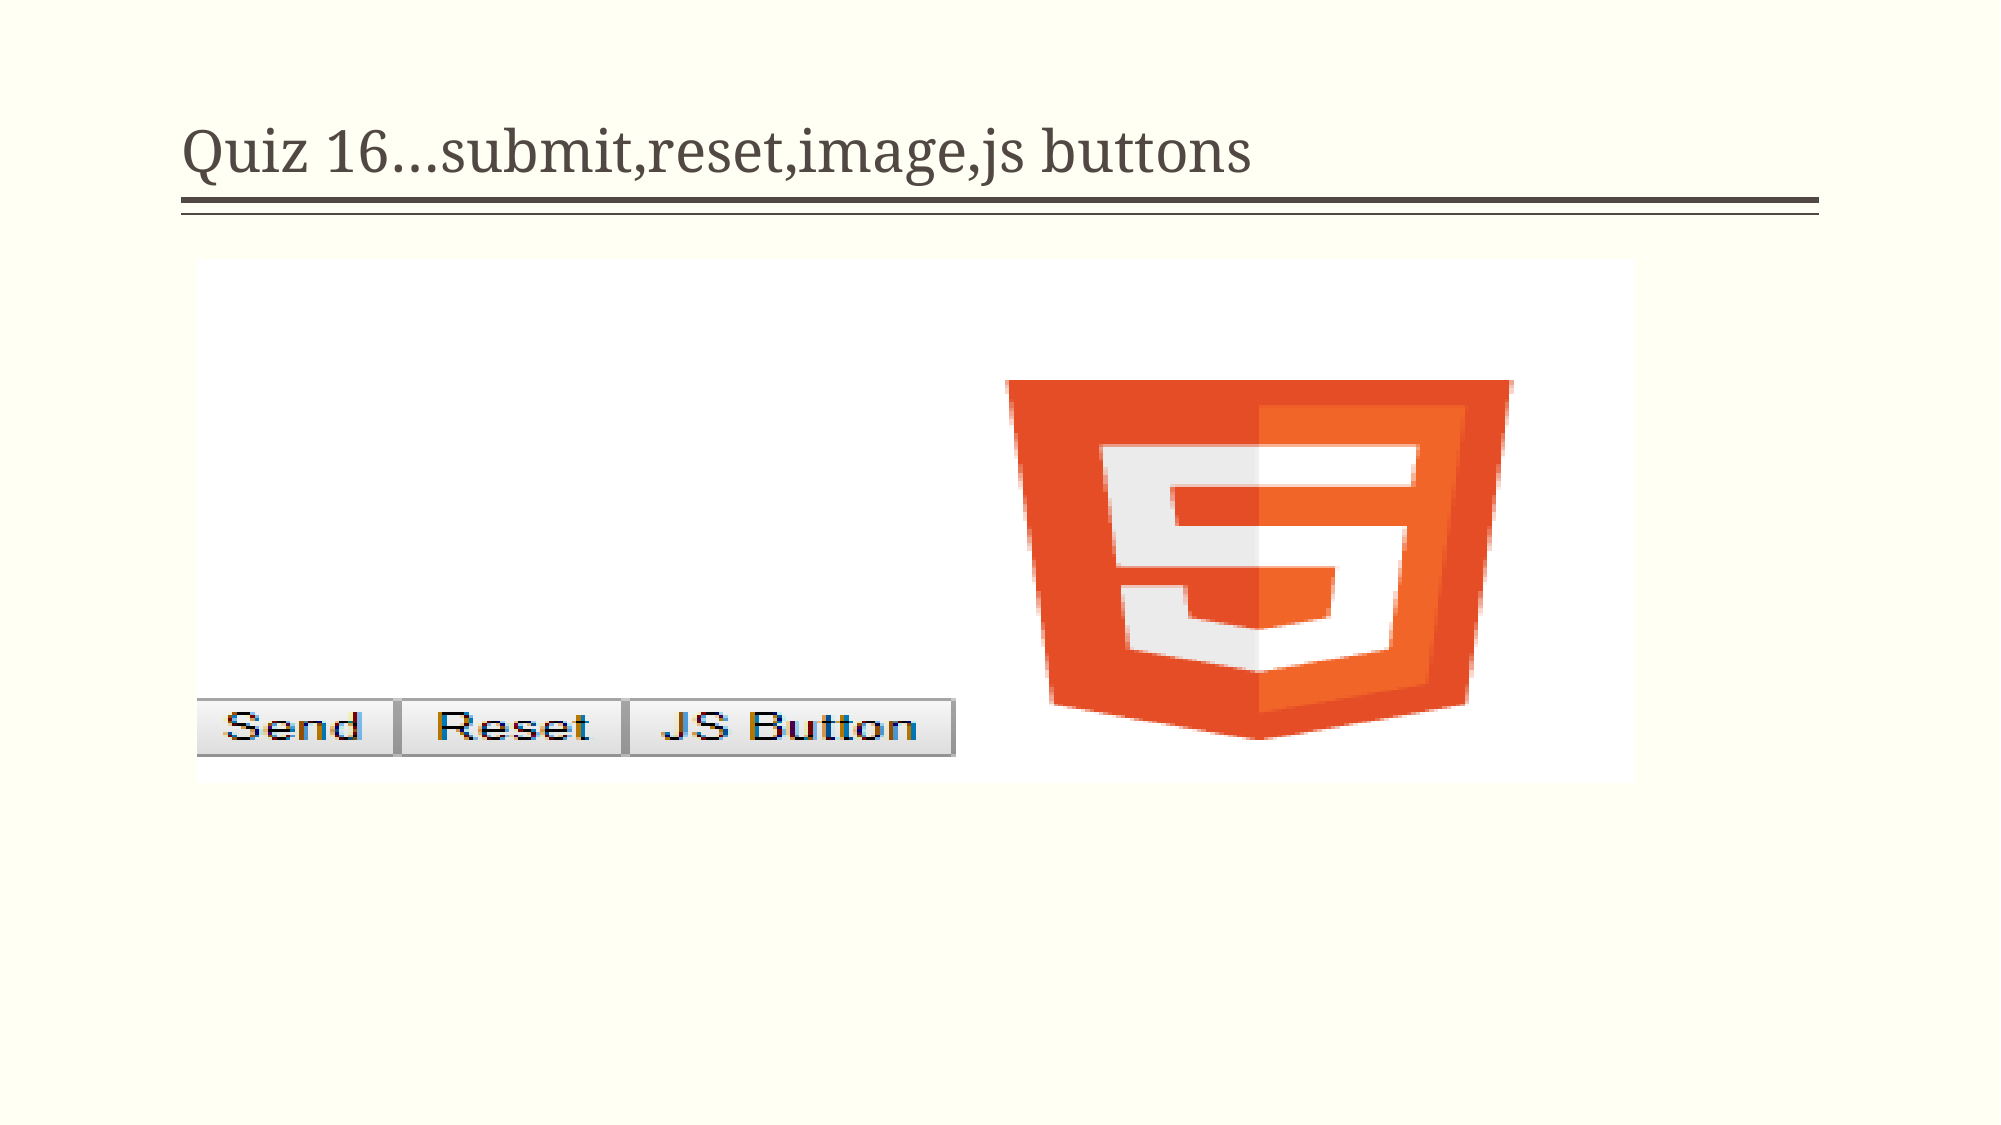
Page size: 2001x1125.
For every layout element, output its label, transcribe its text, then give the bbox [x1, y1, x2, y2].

title Quiz 16…submit,reset,image,js buttons [181, 12, 1819, 193]
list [197, 259, 1635, 783]
